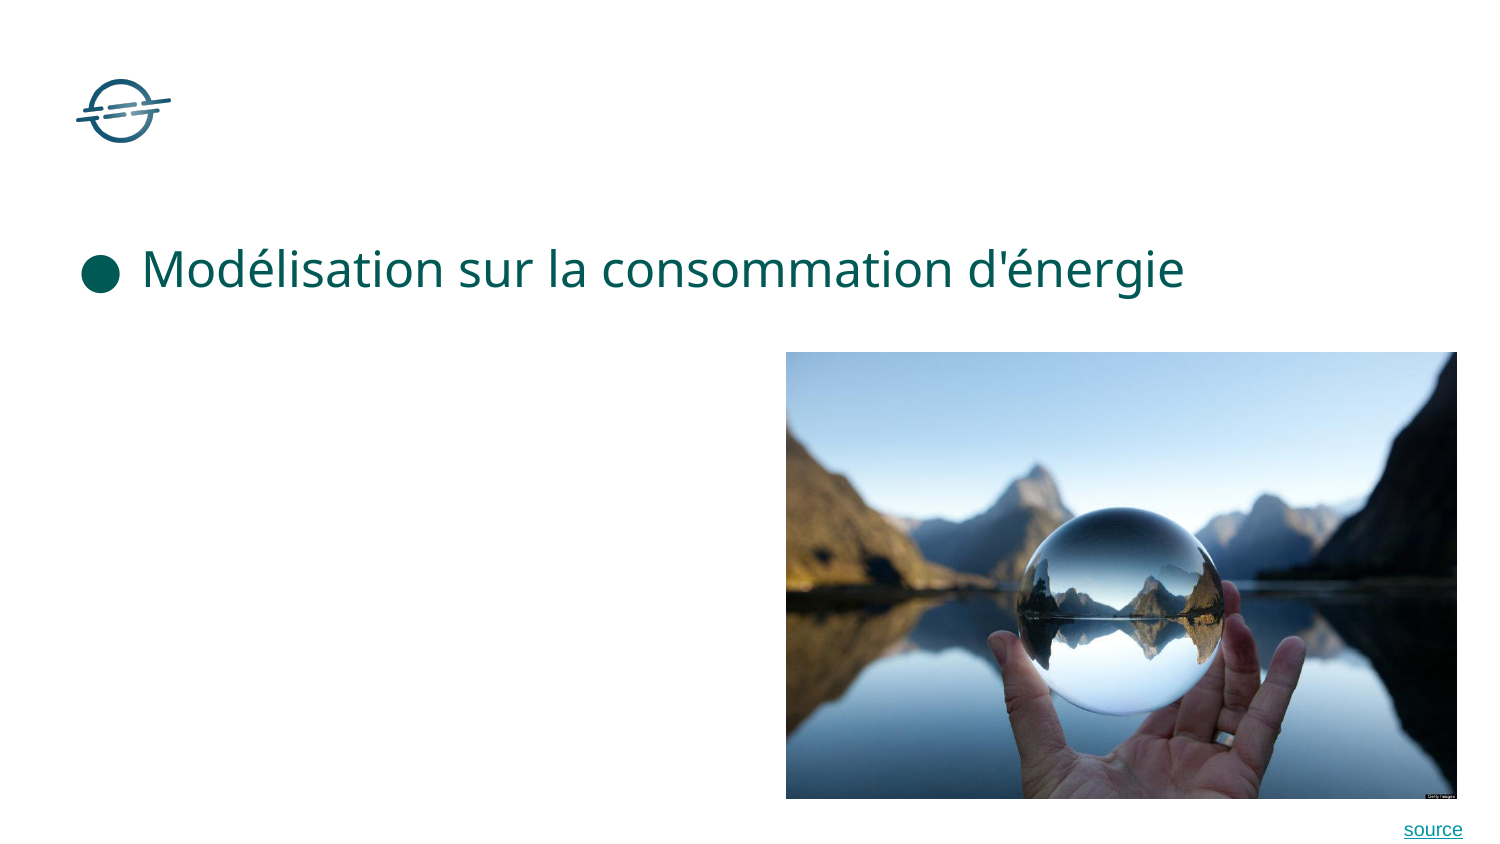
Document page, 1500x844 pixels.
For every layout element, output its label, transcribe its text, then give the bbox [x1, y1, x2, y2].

picture [786, 352, 1457, 800]
picture [75, 78, 171, 143]
title Modélisation sur la consommation d'énergie [51, 198, 1449, 337]
list source [1389, 798, 1489, 844]
